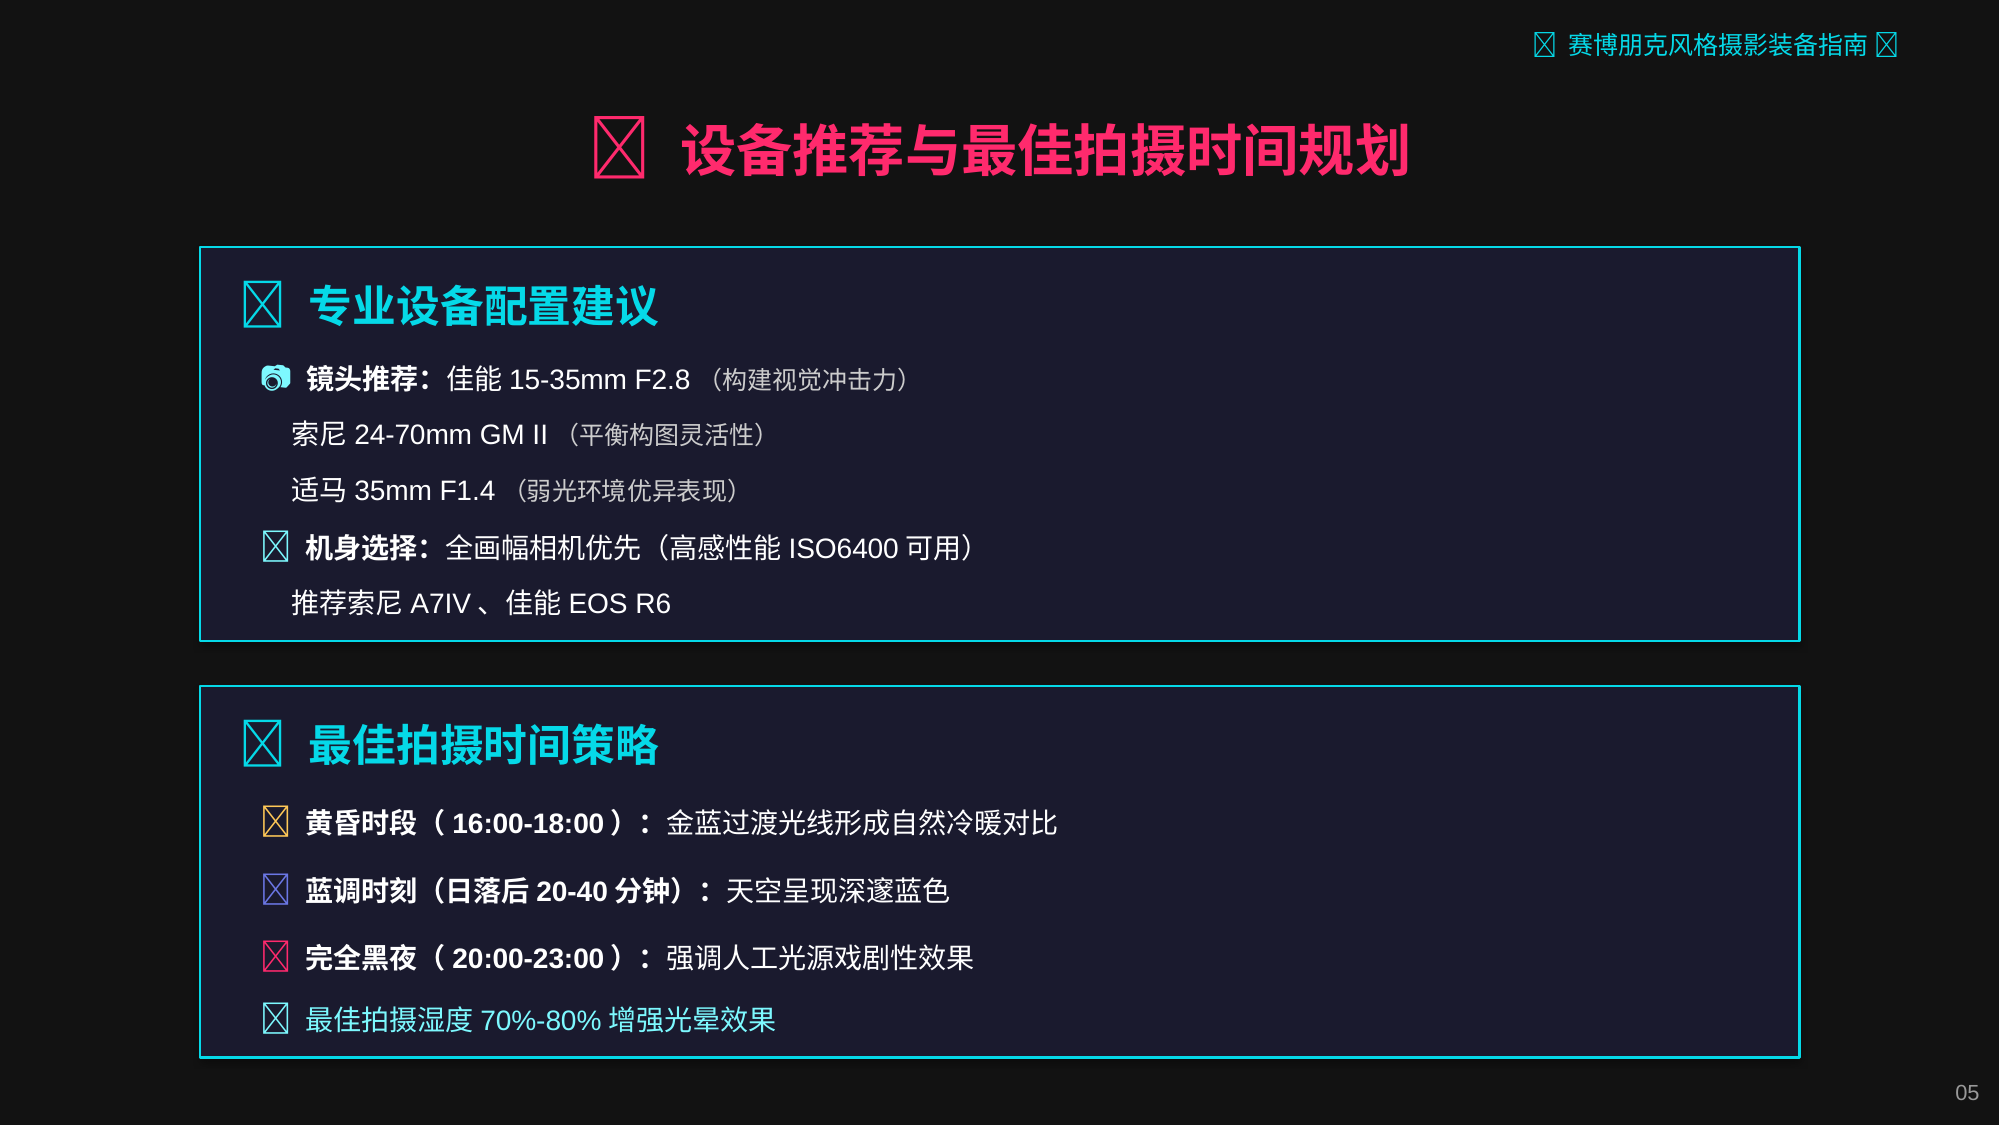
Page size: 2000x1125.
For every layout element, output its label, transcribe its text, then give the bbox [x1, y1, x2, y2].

text_box 📸 设备推荐与最佳拍摄时间规划 [199, 90, 1800, 203]
text_box ✨ 赛博朋克风格摄影装备指南 ✨ [999, 22, 1900, 68]
text_box 05 [1899, 1068, 1980, 1114]
text_box 🎥 机身选择：全画幅相机优先（高感性能ISO6400可用） [259, 517, 1740, 573]
text_box 🌃 蓝调时刻（日落后20-40分钟）：天空呈现深邃蓝色 [259, 855, 1740, 922]
text_box 🌆 完全黑夜（20:00-23:00）：强调人工光源戏剧性效果 [259, 922, 1740, 990]
text_box 📷 镜头推荐：佳能15-35mm F2.8（构建视觉冲击力） [259, 348, 1740, 404]
text_box 适马35mm F1.4（弱光环境优异表现） [259, 461, 1740, 517]
text_box 推荐索尼A7IV、佳能EOS R6 [259, 573, 1740, 631]
text_box 🌇 黄昏时段（16:00-18:00）：金蓝过渡光线形成自然冷暖对比 [259, 787, 1740, 855]
text_box 💡 最佳拍摄湿度70%-80%增强光晕效果 [259, 990, 1740, 1047]
text_box 🔧 专业设备配置建议 [239, 258, 1760, 349]
text_box [199, 247, 1800, 642]
text_box 索尼24-70mm GM II（平衡构图灵活性） [259, 404, 1740, 461]
text_box ⏰ 最佳拍摄时间策略 [239, 697, 1760, 788]
text_box [199, 686, 1800, 1058]
